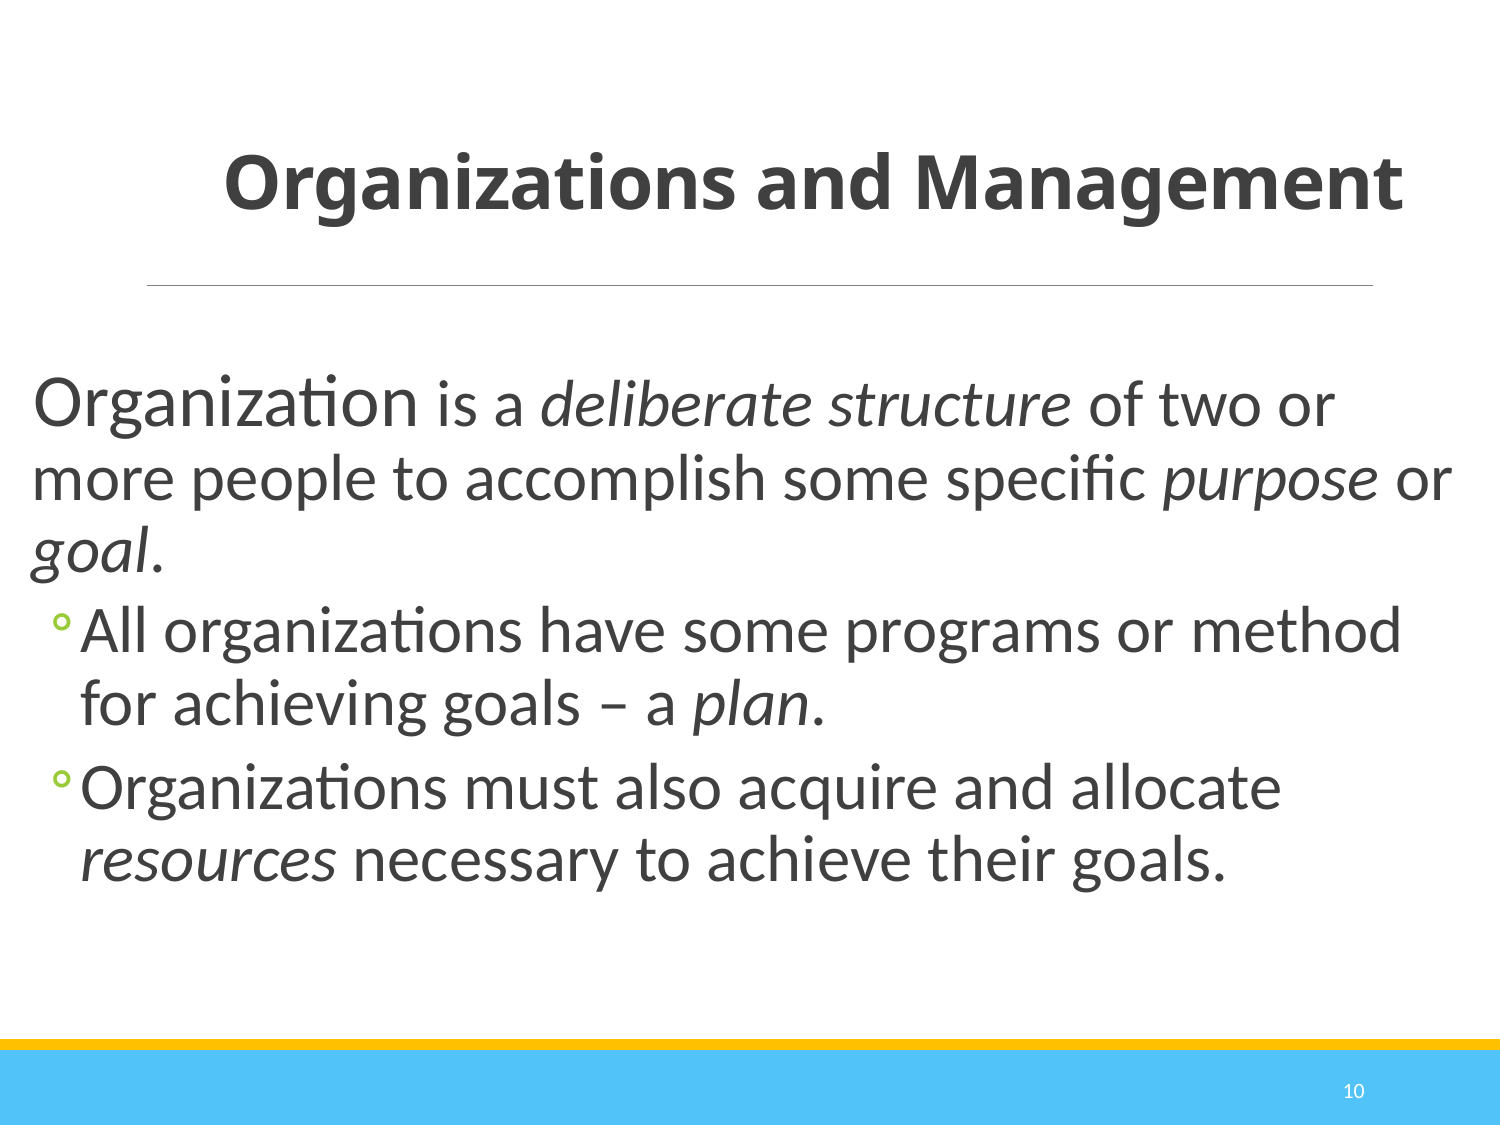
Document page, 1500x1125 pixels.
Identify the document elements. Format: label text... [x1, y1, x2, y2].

list Organization is a deliberate structure of two or more people to accomplish some specific purpose or goal. All organizations have some programs or method for achieving goals – a plan. Organizations must also acquire and allocate resources necessary to achieve their goals. [16, 354, 1466, 1025]
title Organizations and Management [162, 77, 1466, 233]
slide_number 10 [1218, 1059, 1380, 1120]
